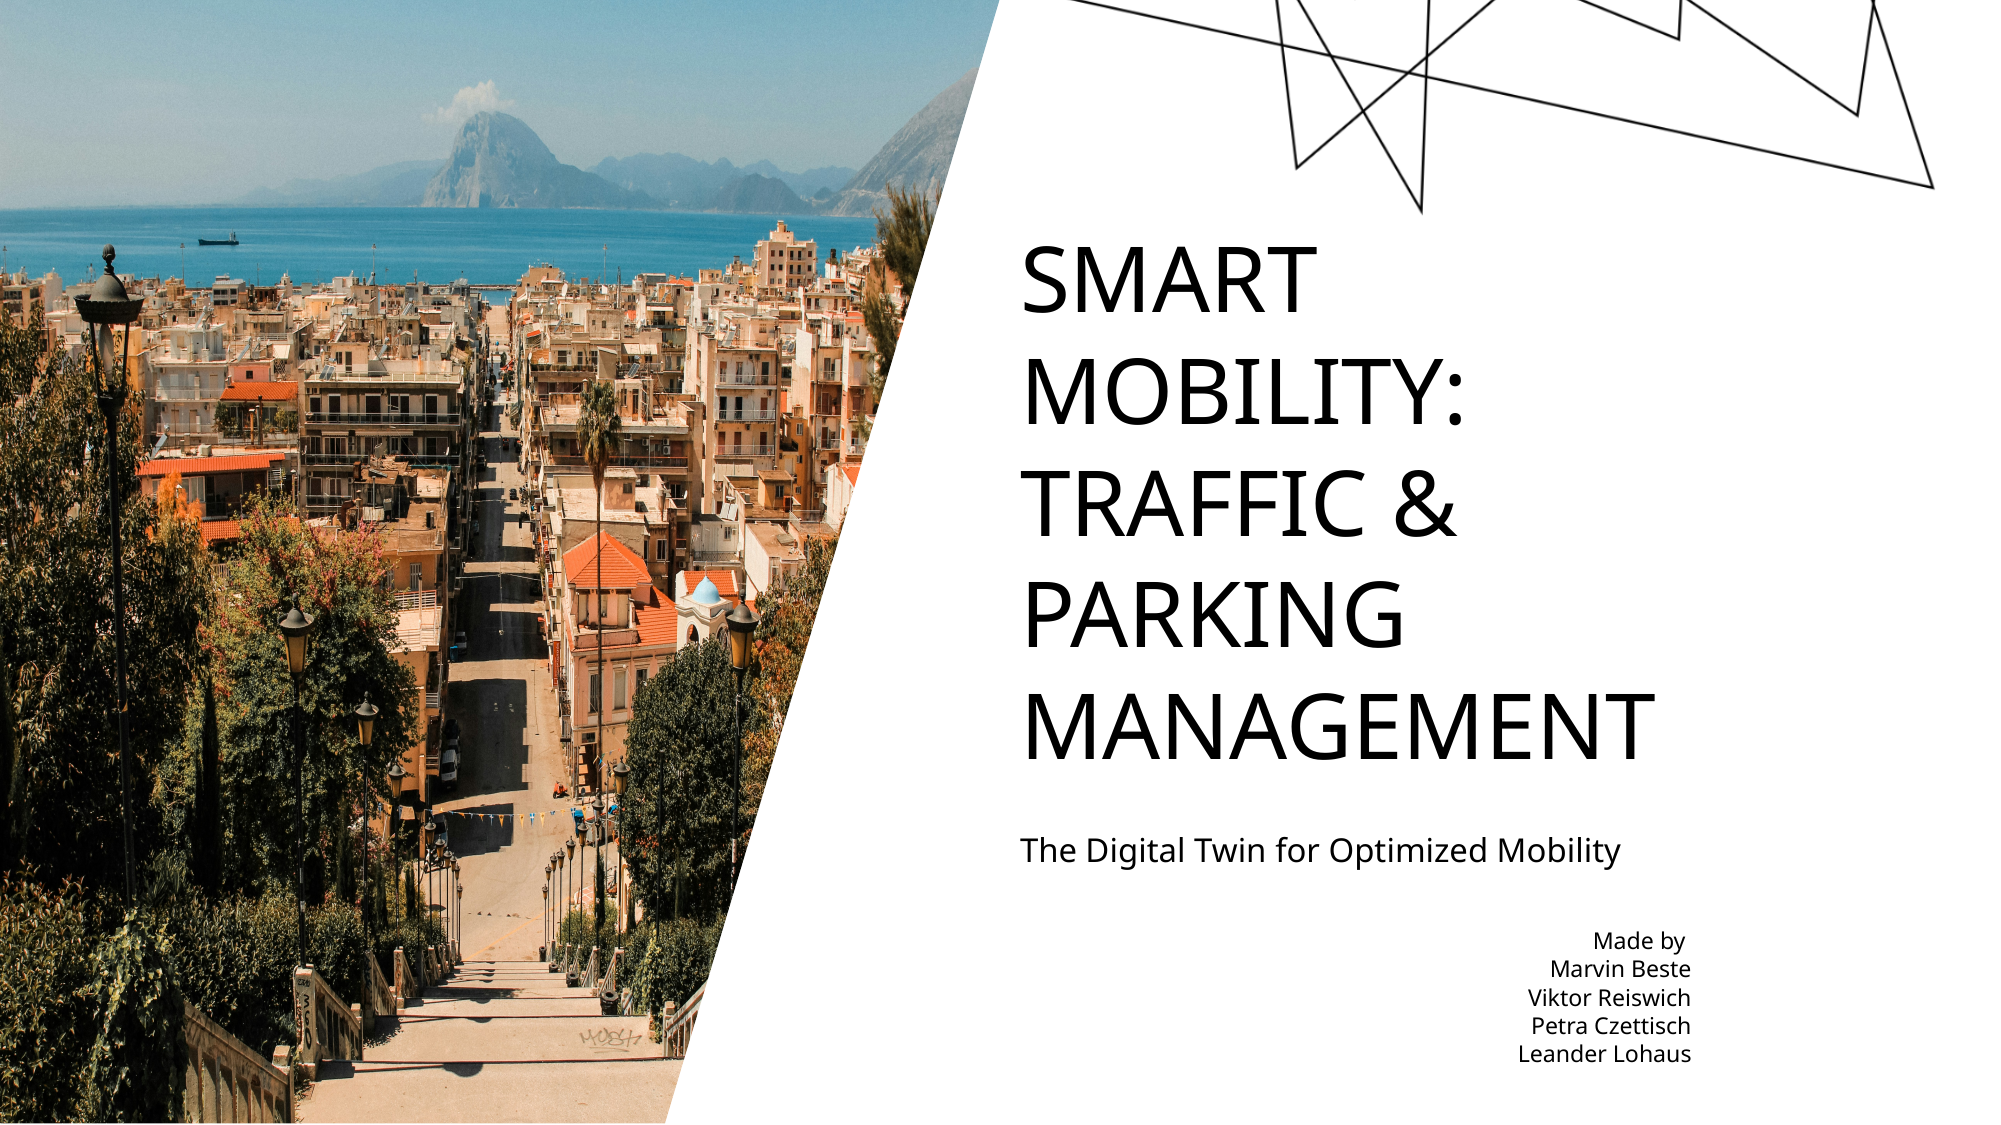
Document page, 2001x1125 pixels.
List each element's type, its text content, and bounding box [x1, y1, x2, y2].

picture [1039, 0, 2001, 216]
title Smart Mobility: Traffic & Parking Management [1005, 215, 1794, 790]
list The Digital Twin for Optimized Mobility Made by Marvin Beste Viktor Reiswich Petra Czettisch Leander Lohaus [1004, 822, 1707, 1077]
picture [0, 0, 1000, 1124]
